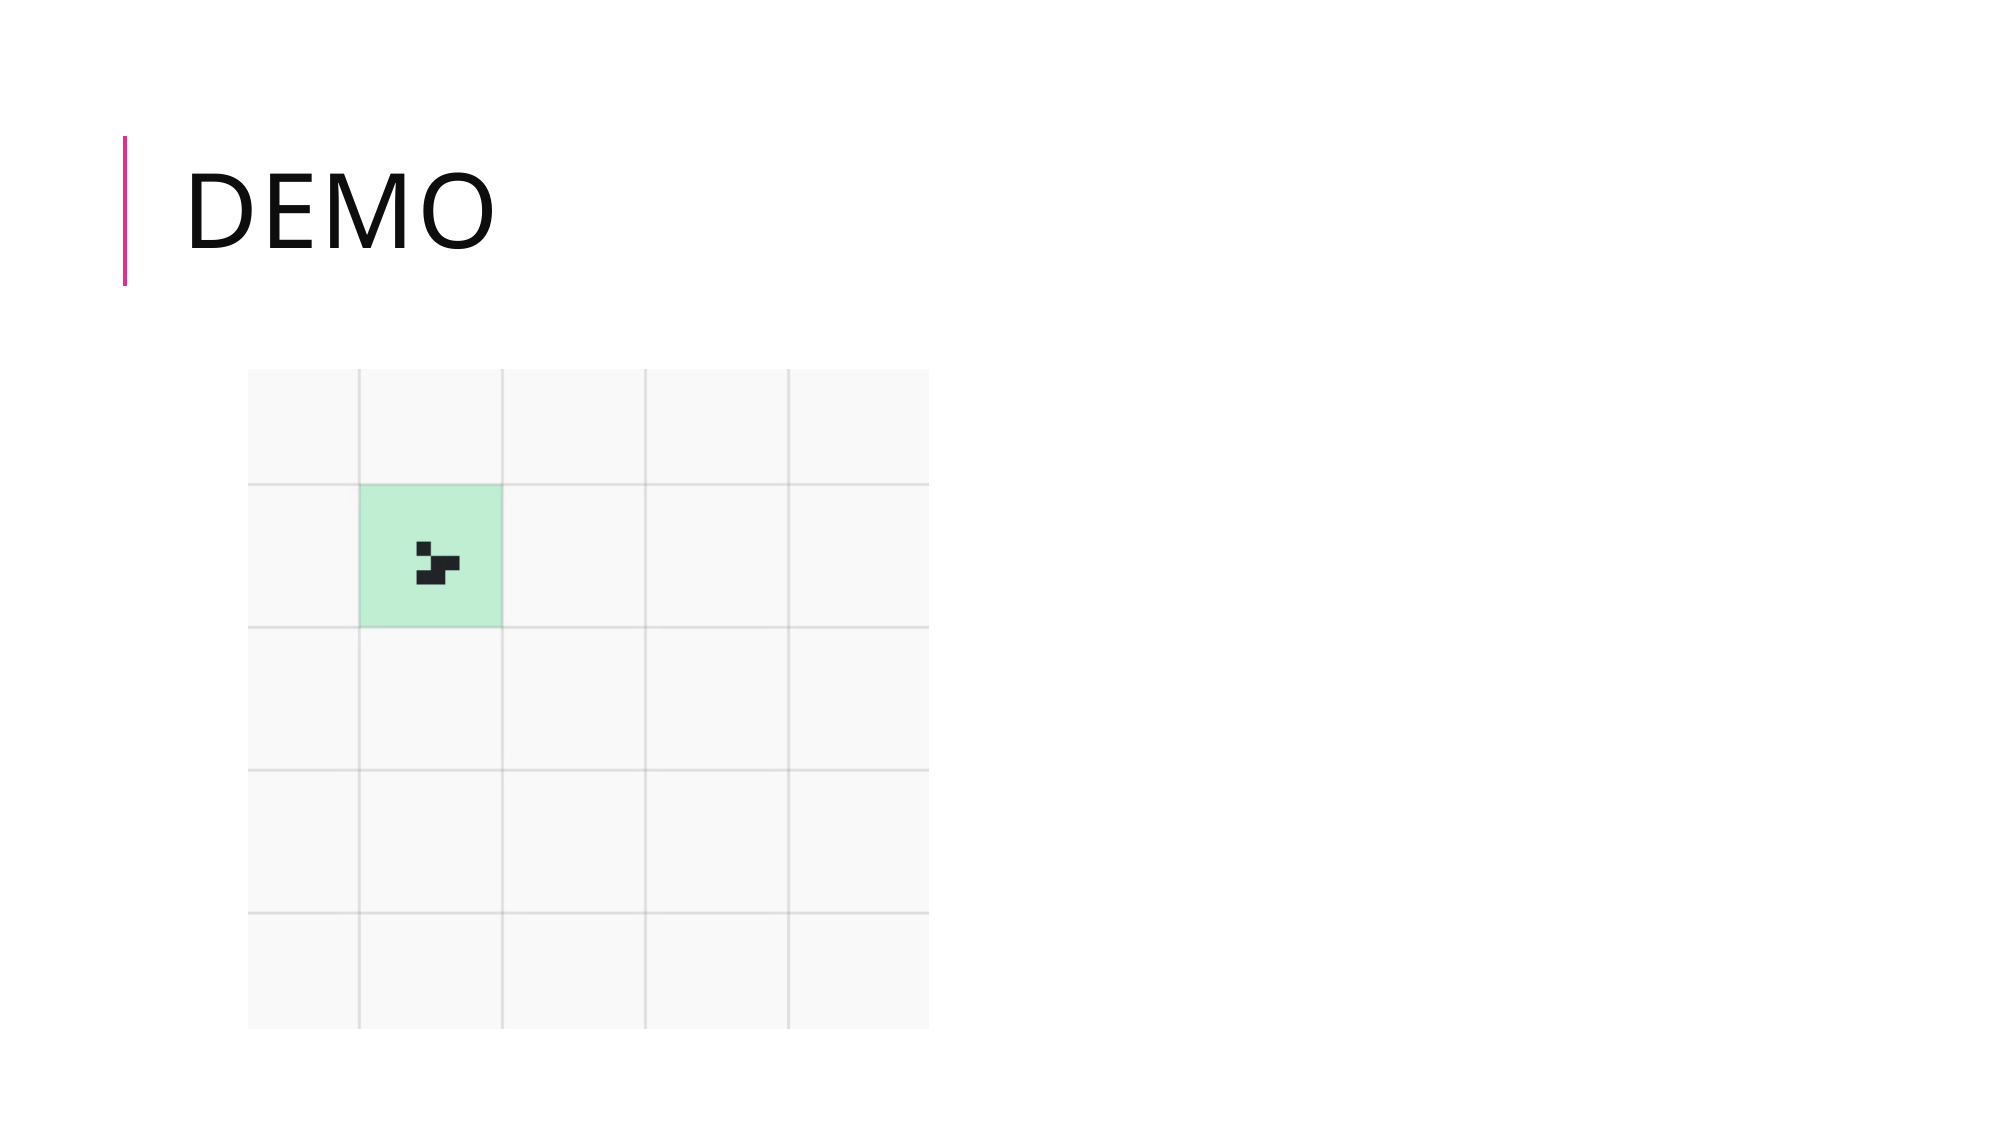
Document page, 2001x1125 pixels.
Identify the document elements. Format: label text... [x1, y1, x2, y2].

title Demo [168, 96, 1763, 342]
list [248, 368, 929, 1030]
